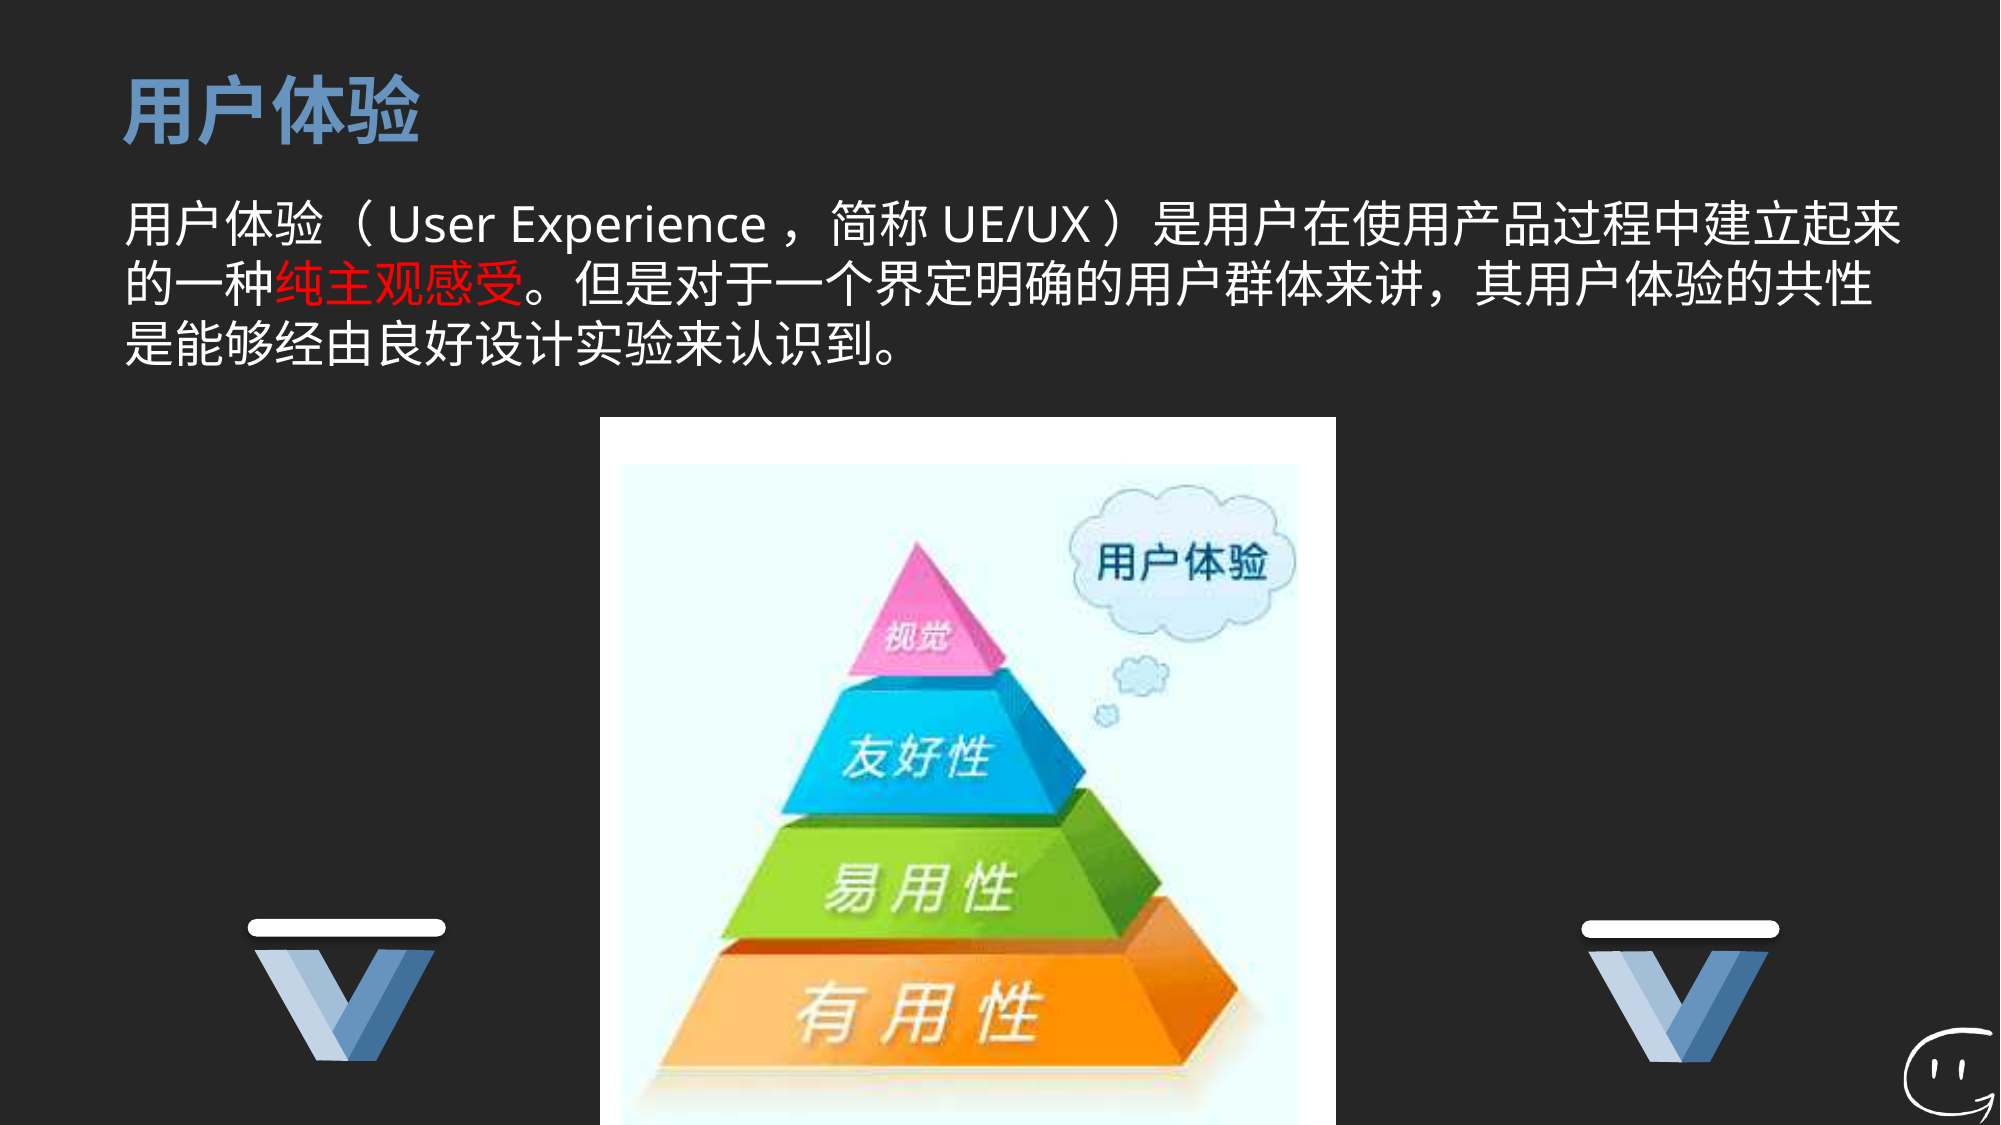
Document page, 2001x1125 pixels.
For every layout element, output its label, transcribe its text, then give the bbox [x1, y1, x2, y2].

picture [600, 417, 1336, 1125]
text_box 用户体验（User Experience，简称UE/UX）是用户在使用产品过程中建立起来的一种纯主观感受。但是对于一个界定明确的用户群体来讲，其用户体验的共性是能够经由良好设计实验来认识到。 [109, 164, 1936, 469]
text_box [1608, 948, 1752, 1066]
picture [1899, 1023, 2000, 1125]
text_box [274, 946, 418, 1065]
text_box [246, 917, 447, 938]
text_box [1580, 919, 1781, 940]
title 用户体验 [106, 31, 1853, 197]
